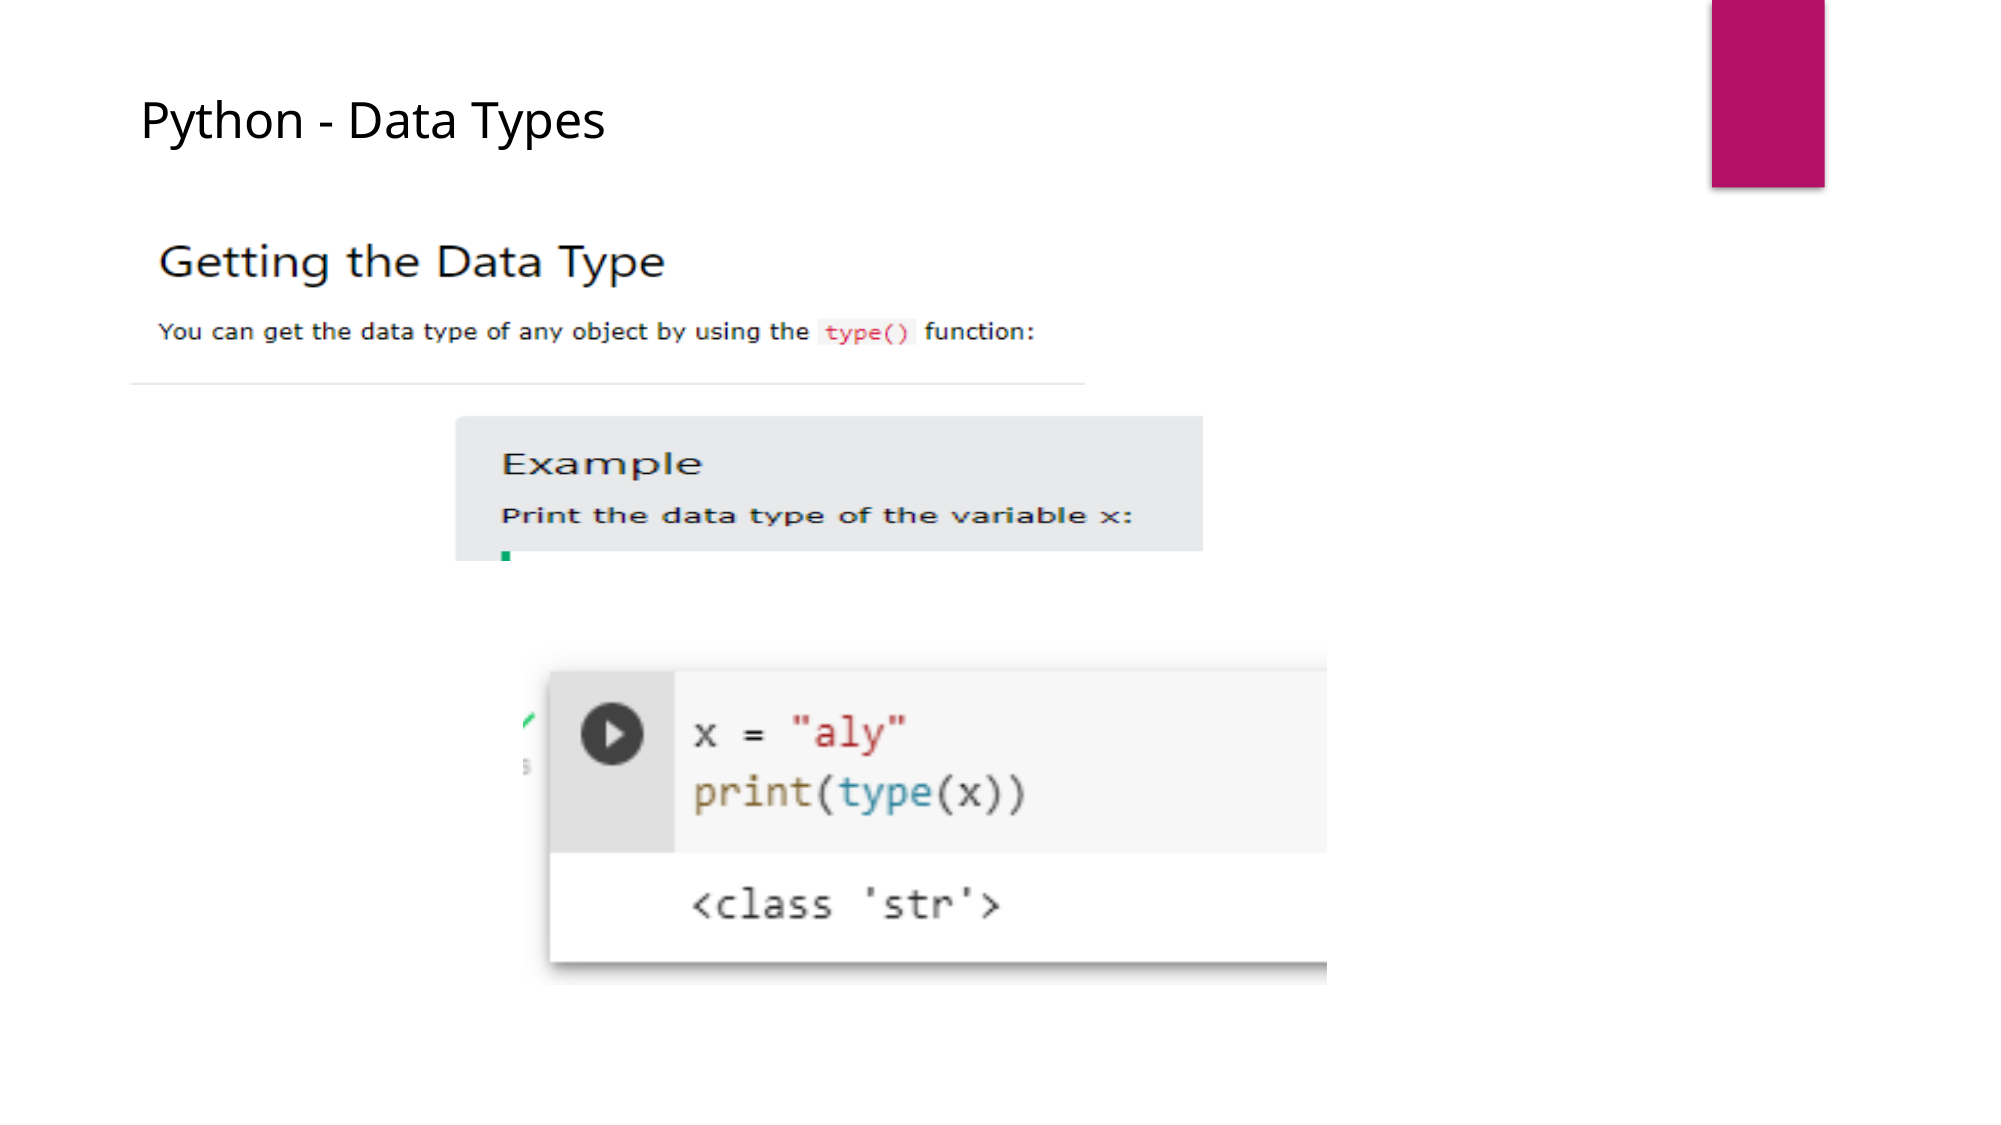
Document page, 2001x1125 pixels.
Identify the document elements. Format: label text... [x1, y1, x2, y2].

picture [124, 232, 1085, 385]
picture [523, 635, 1328, 985]
text_box Python - Data Types [125, 81, 968, 216]
picture [445, 410, 1203, 561]
